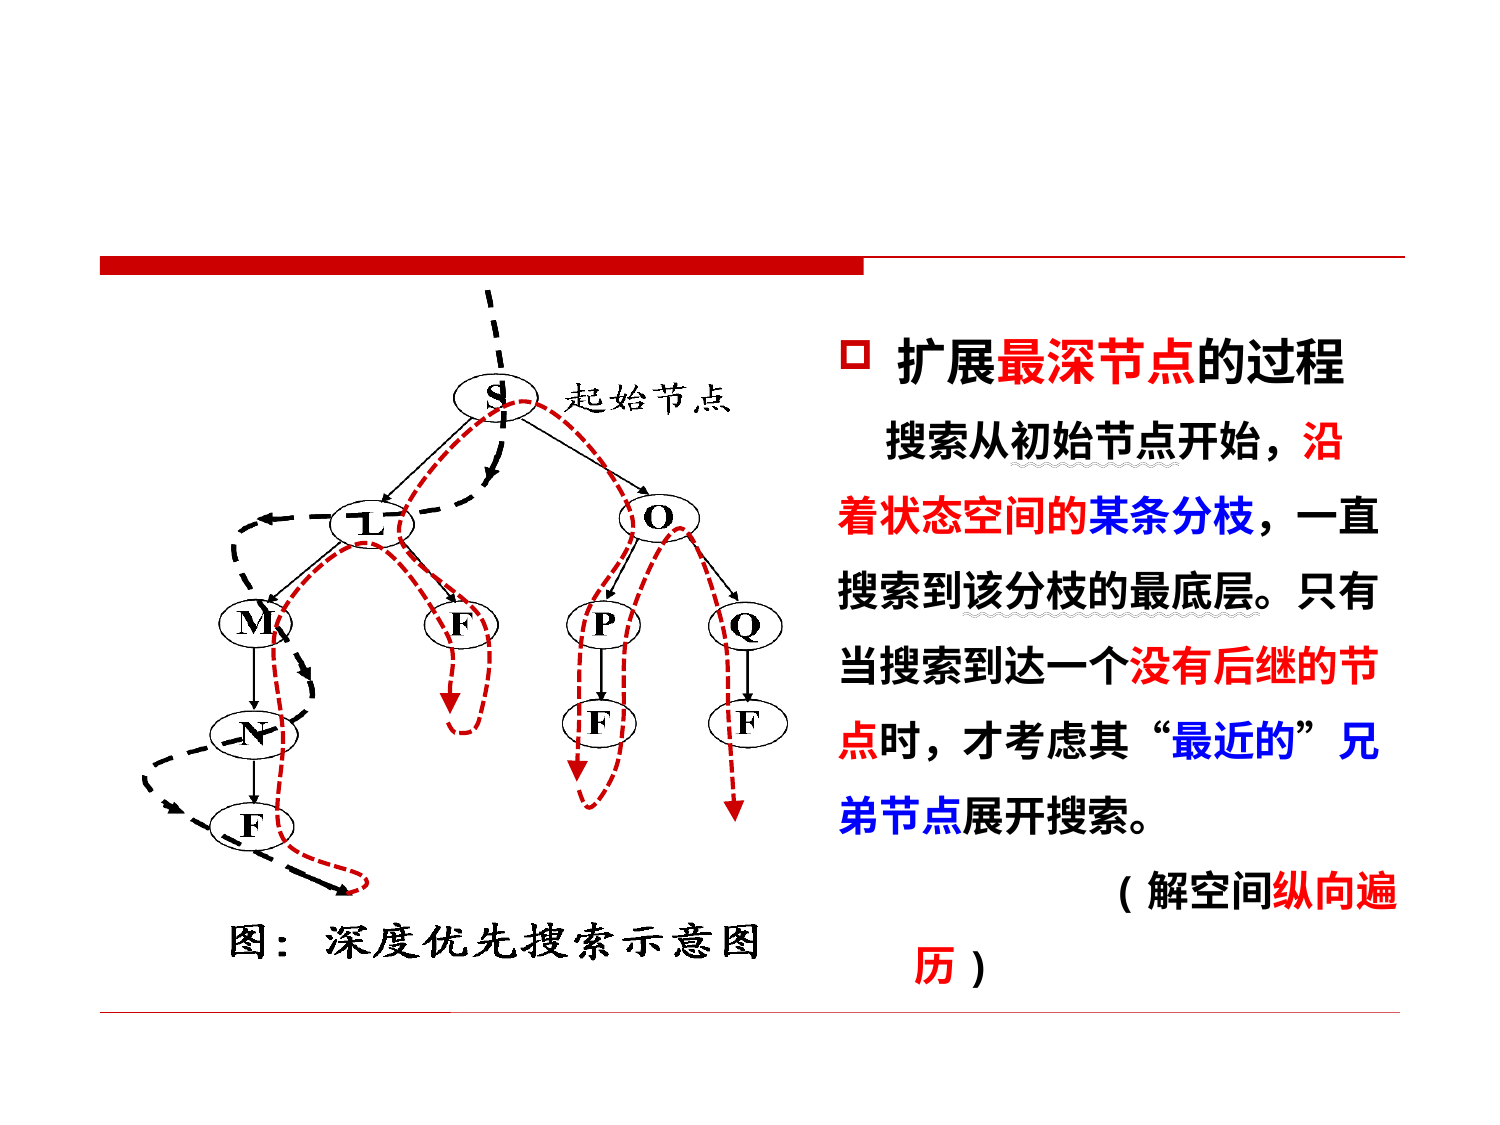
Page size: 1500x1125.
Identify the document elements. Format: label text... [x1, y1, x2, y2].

text_box 扩展最深节点的过程 搜索从初始节点开始，沿 着状态空间的某条分枝，一直 搜索到该分枝的最底层。只有 当搜索到达一个没有后继的节 点时，才考虑其“最近的”兄 弟节点展开搜索。 (解空间纵向遍历) [837, 299, 1413, 990]
picture [137, 287, 788, 963]
